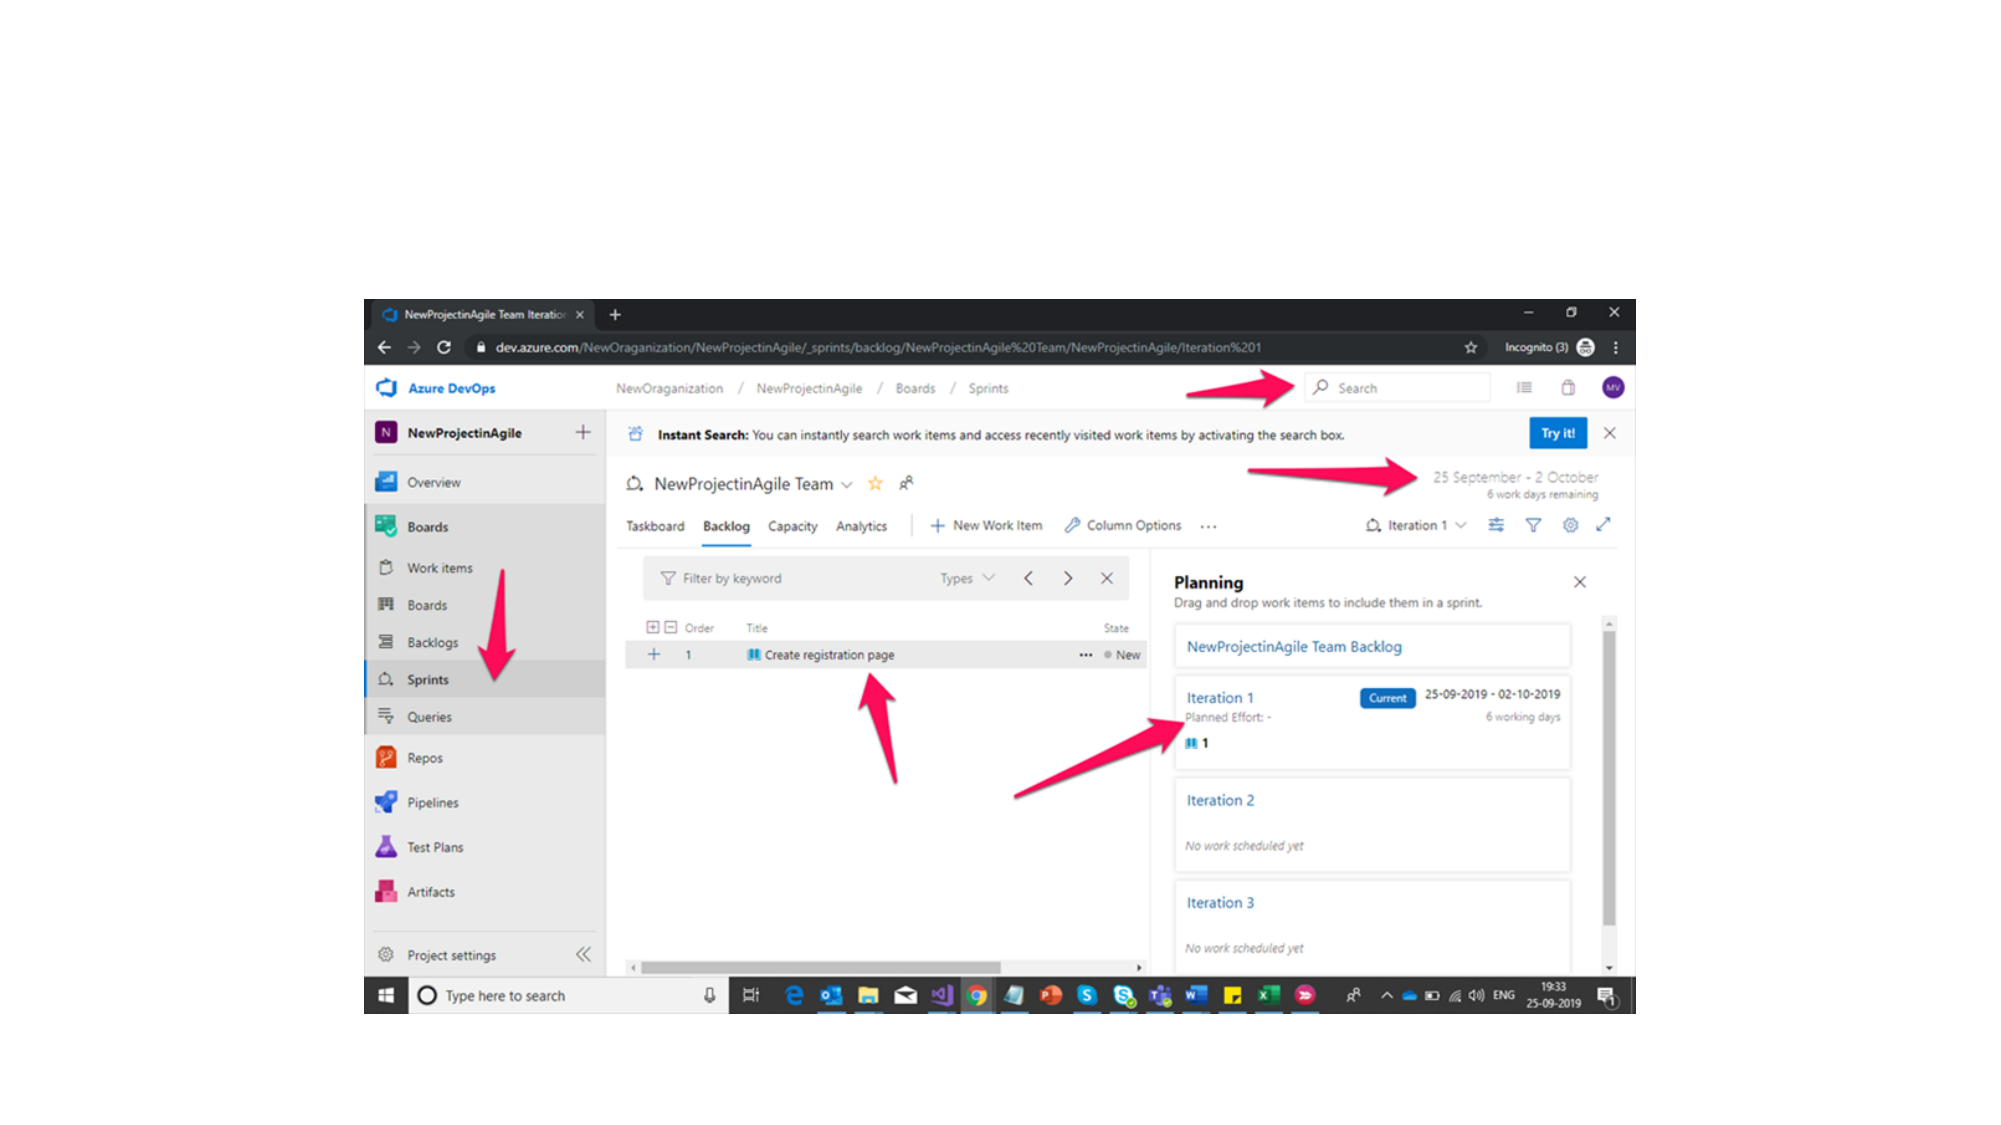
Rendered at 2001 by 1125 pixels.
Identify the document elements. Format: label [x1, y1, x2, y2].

list [364, 299, 1636, 1014]
